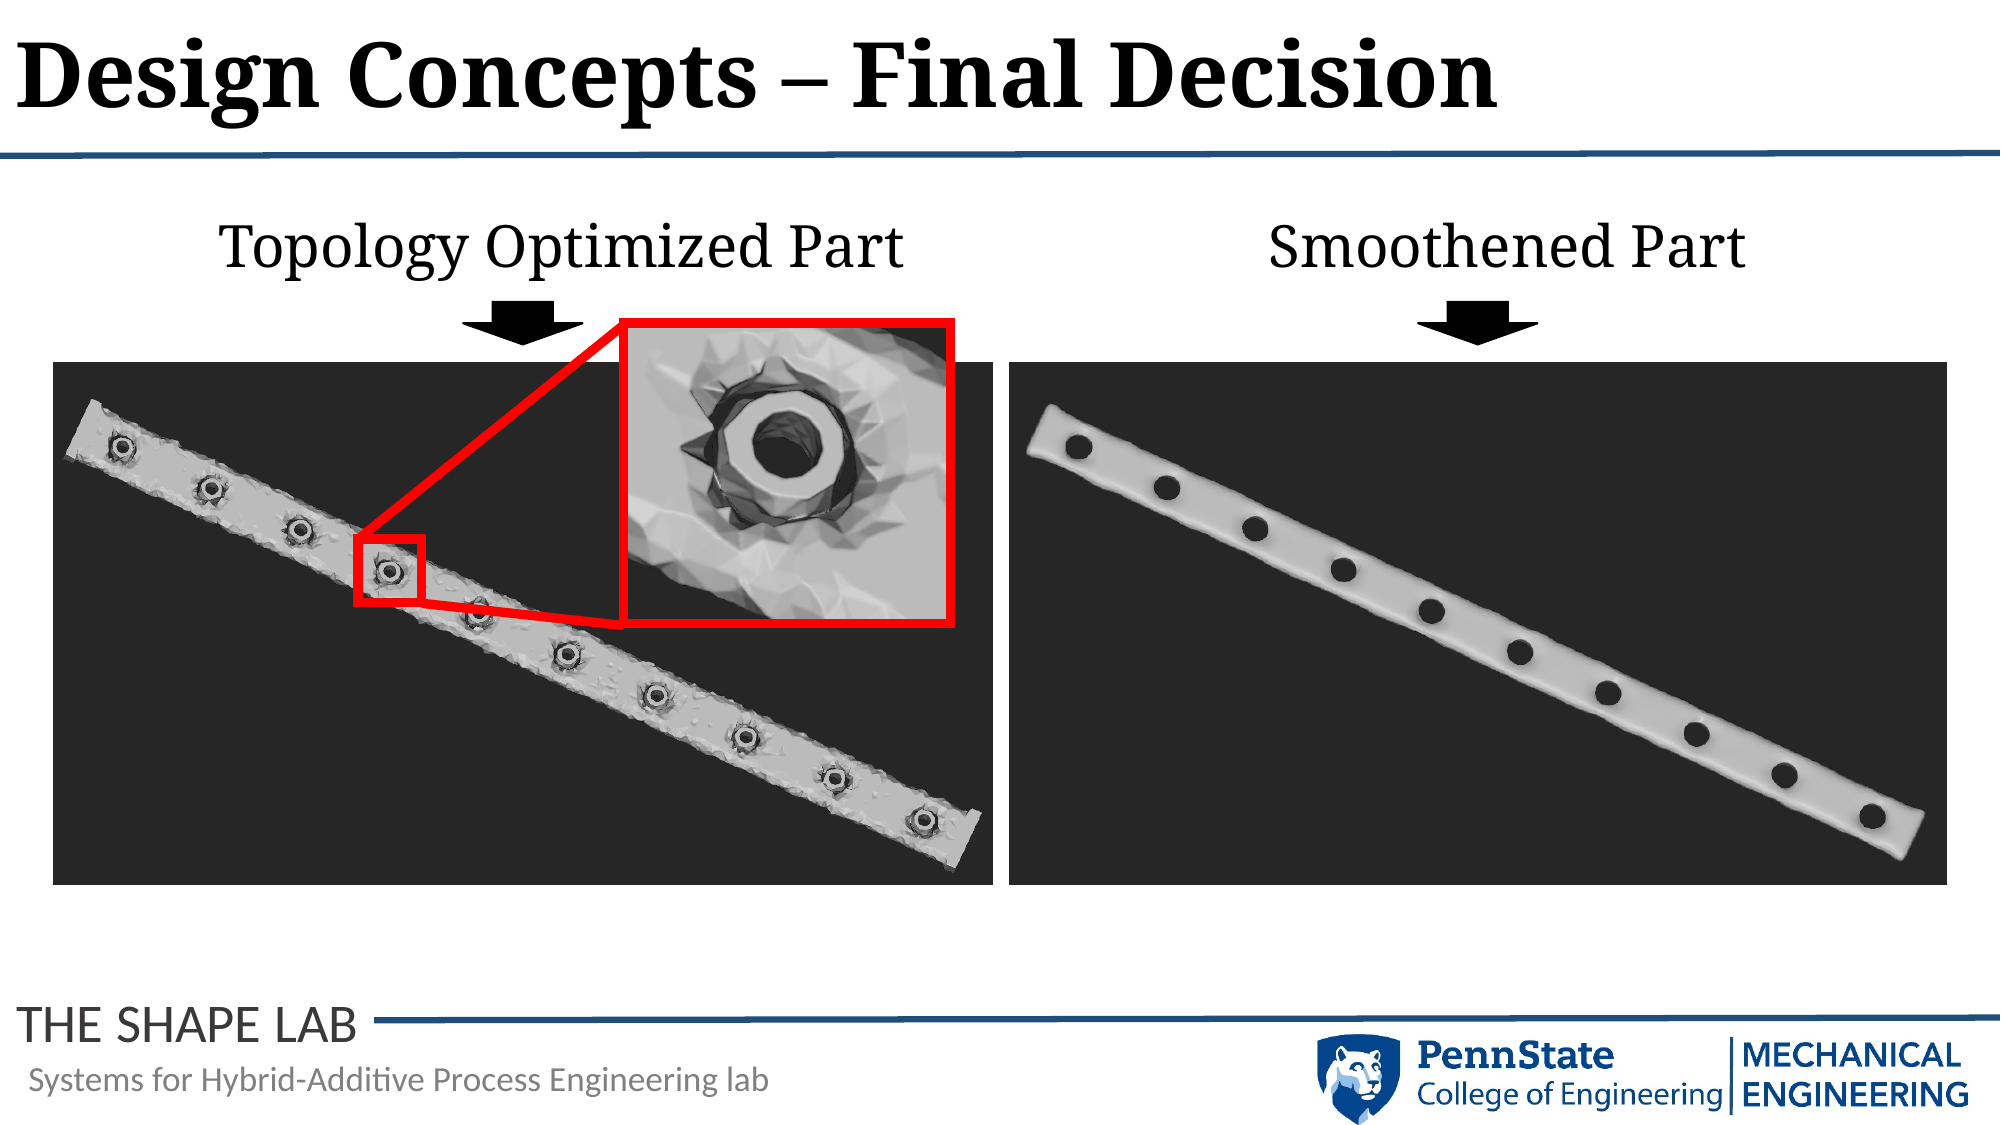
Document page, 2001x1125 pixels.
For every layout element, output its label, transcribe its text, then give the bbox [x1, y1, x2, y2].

picture [1009, 362, 1947, 885]
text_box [358, 324, 624, 540]
list Topology Optimized Part Smoothened Part [53, 209, 1947, 1014]
picture [1739, 1036, 1973, 1112]
picture [53, 324, 993, 885]
text_box [462, 300, 584, 324]
picture [1307, 1023, 1725, 1125]
title Design Concepts – Final Decision [0, 0, 2000, 156]
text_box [421, 603, 624, 626]
text_box [1417, 300, 1539, 346]
